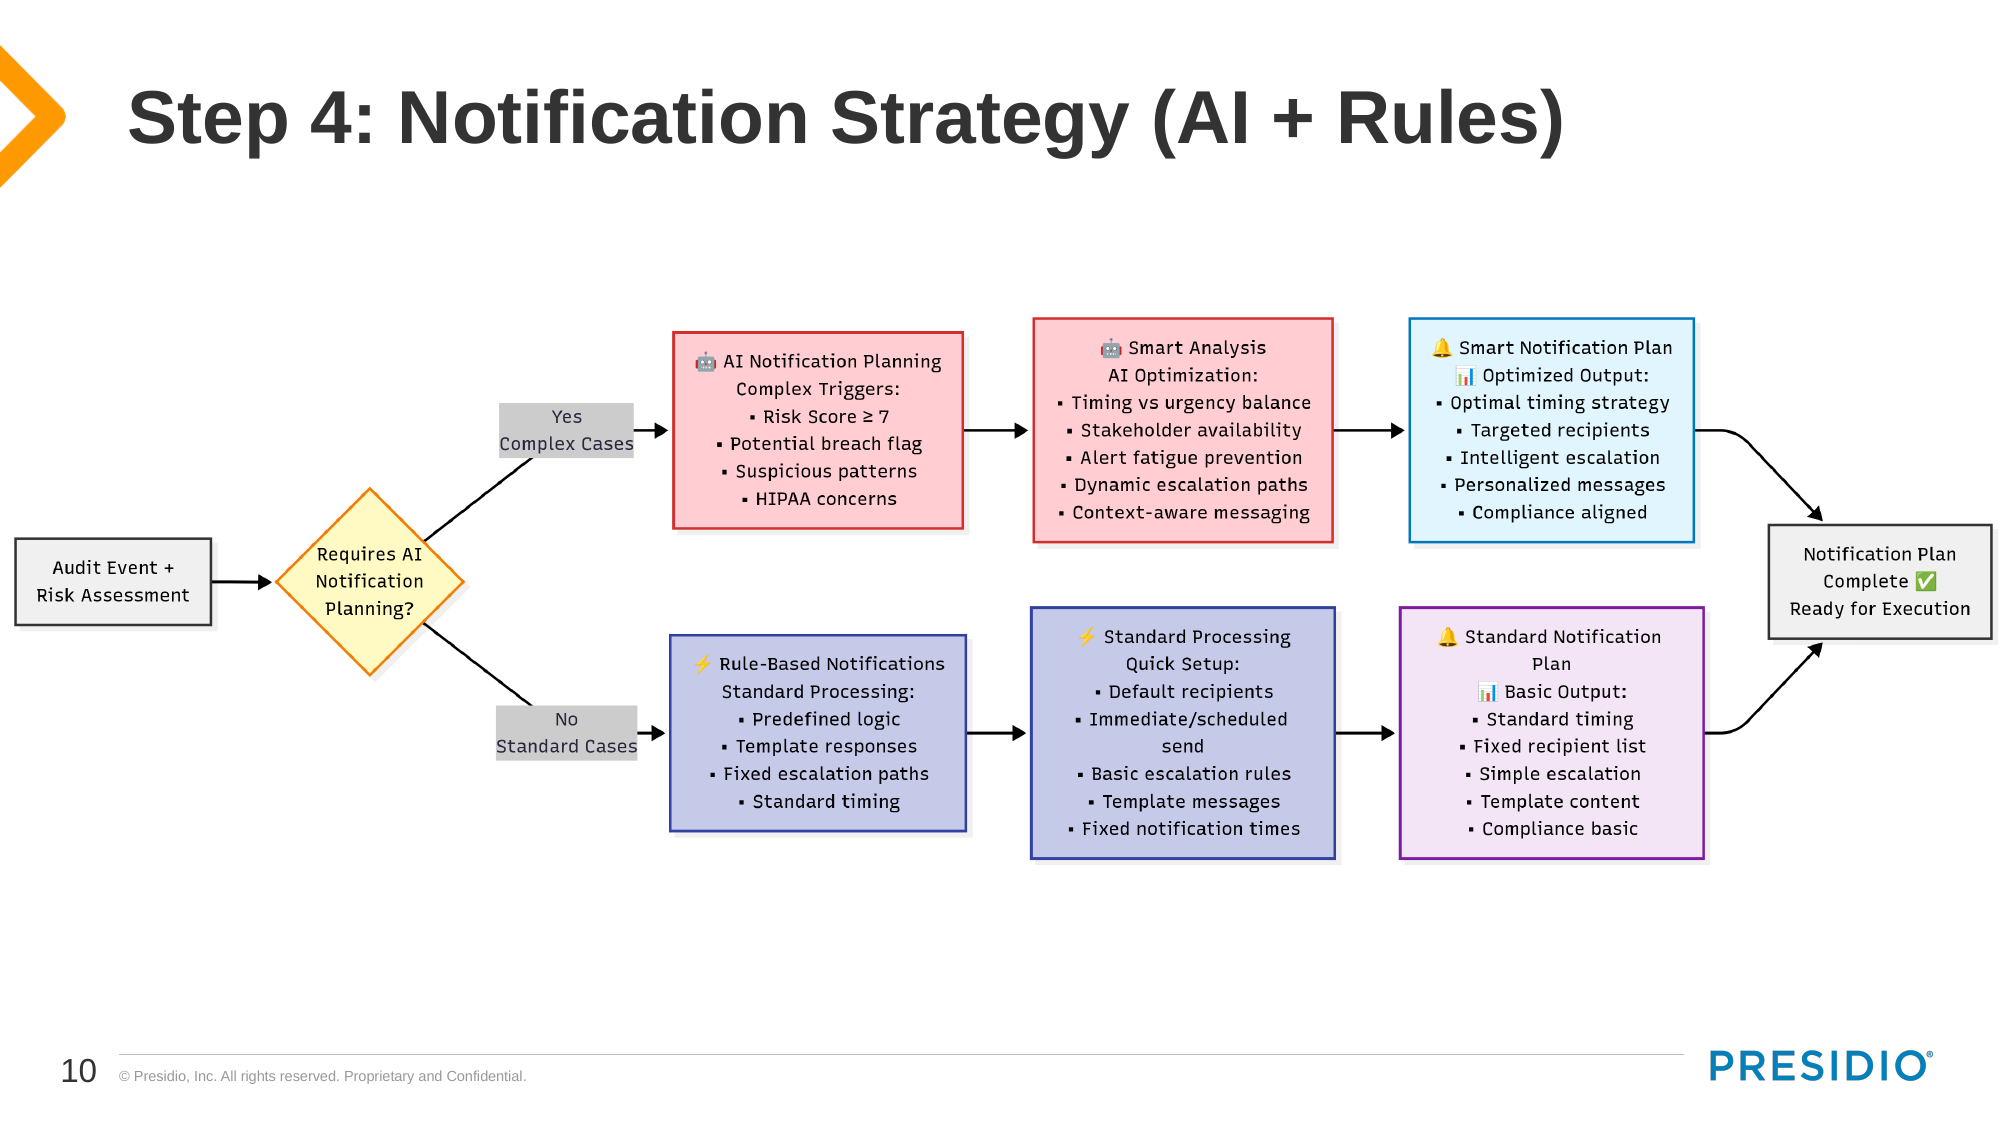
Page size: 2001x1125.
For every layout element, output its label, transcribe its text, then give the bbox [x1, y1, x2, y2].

picture [1706, 1043, 1937, 1088]
title Step 4: Notification Strategy (AI + Rules) [112, 39, 1927, 200]
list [5, 307, 2000, 870]
picture [0, 45, 66, 188]
slide_number 10 [0, 1039, 113, 1100]
